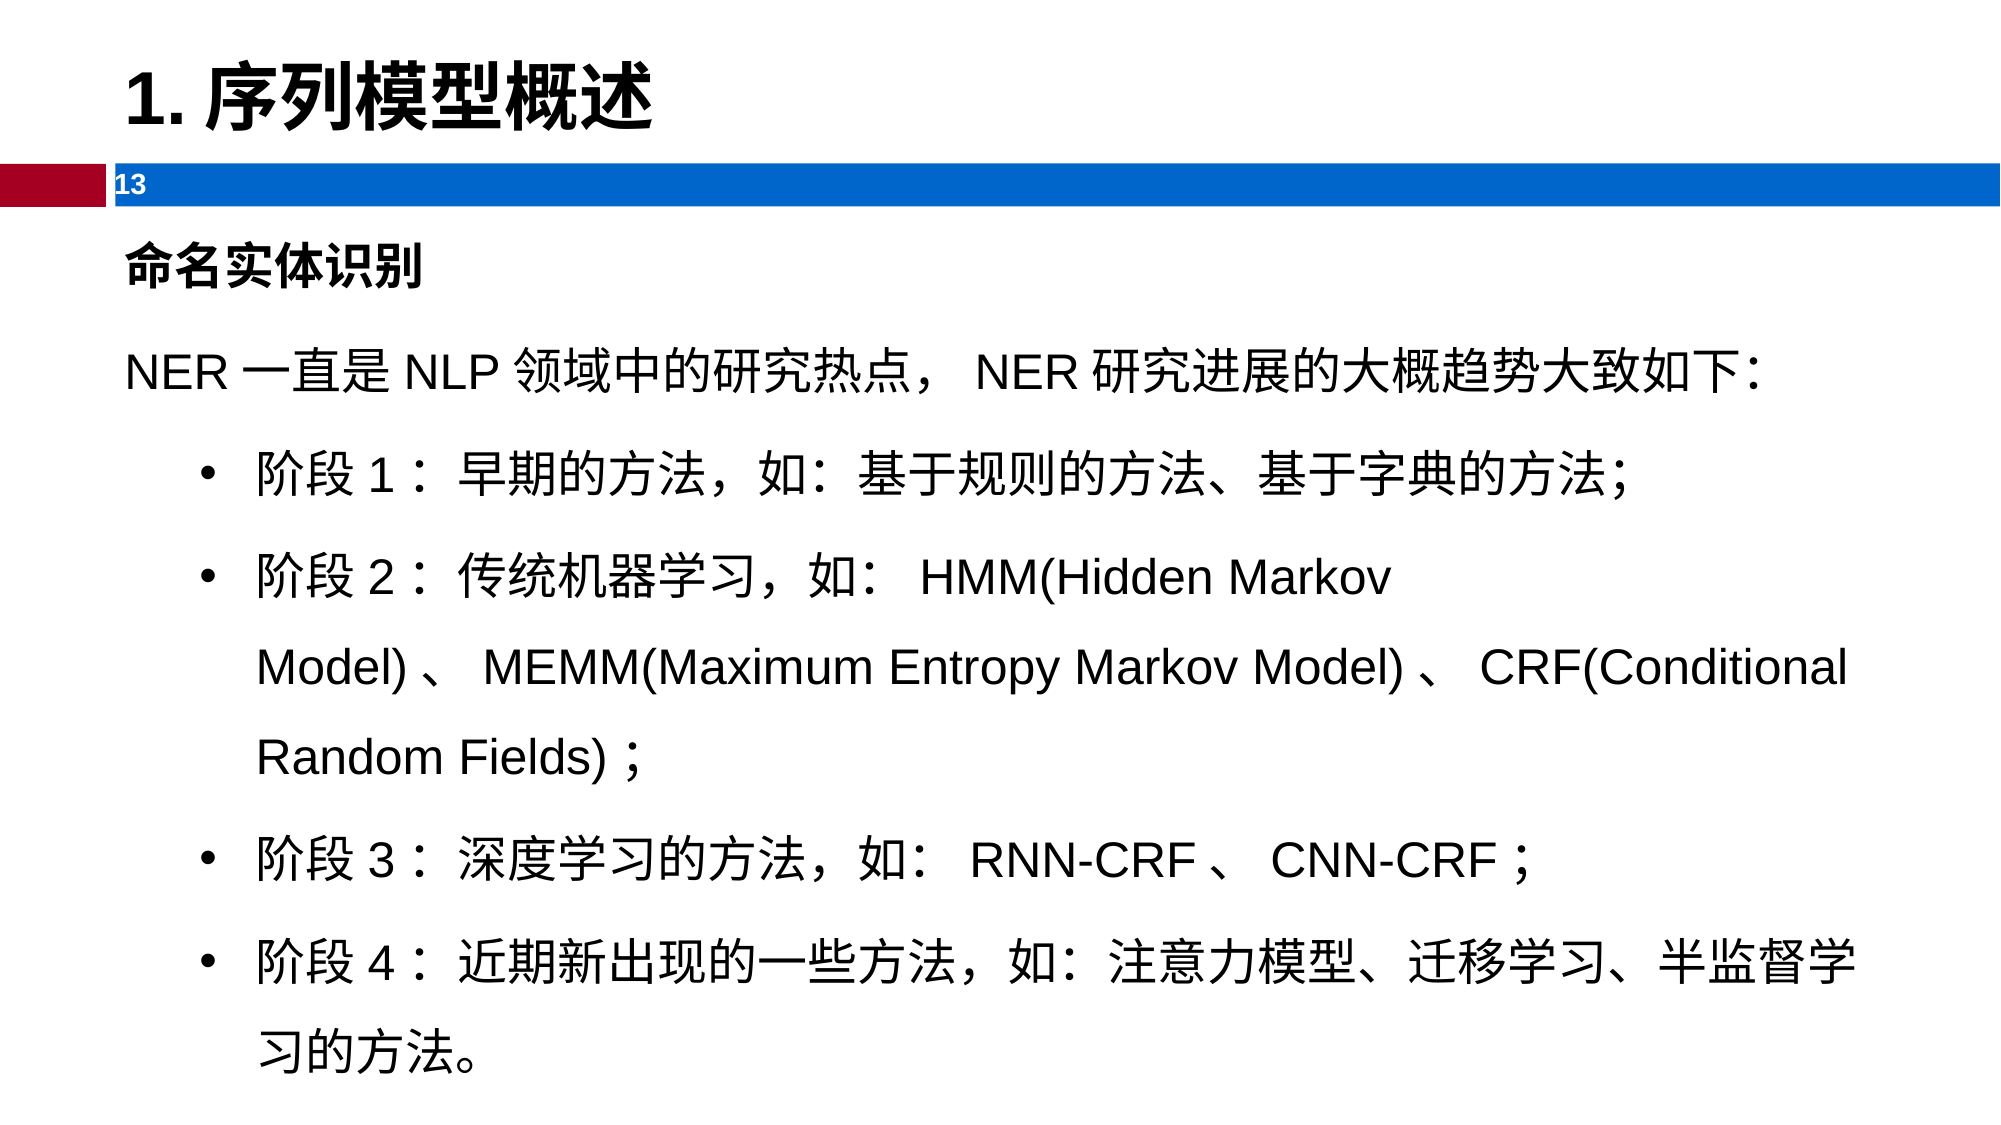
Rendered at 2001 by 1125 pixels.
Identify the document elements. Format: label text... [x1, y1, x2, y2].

text_box 命名实体识别 [109, 226, 1110, 302]
title 1.序列模型概述 [109, 38, 2000, 150]
text_box NER一直是NLP领域中的研究热点，NER研究进展的大概趋势大致如下： 阶段1：早期的方法，如：基于规则的方法、基于字典的方法； 阶段2：传统机器学习，如：HMM(Hidden Markov Model)、MEMM(Maximum Entropy Markov Model)、CRF(Conditional Random Fields)； 阶段3：深度学习的方法，如：RNN-CRF、CNN-CRF； 阶段4：近期新出现的一些方法，如：注意力模型、迁移学习、半监督学习的方法。 [109, 302, 1890, 1088]
